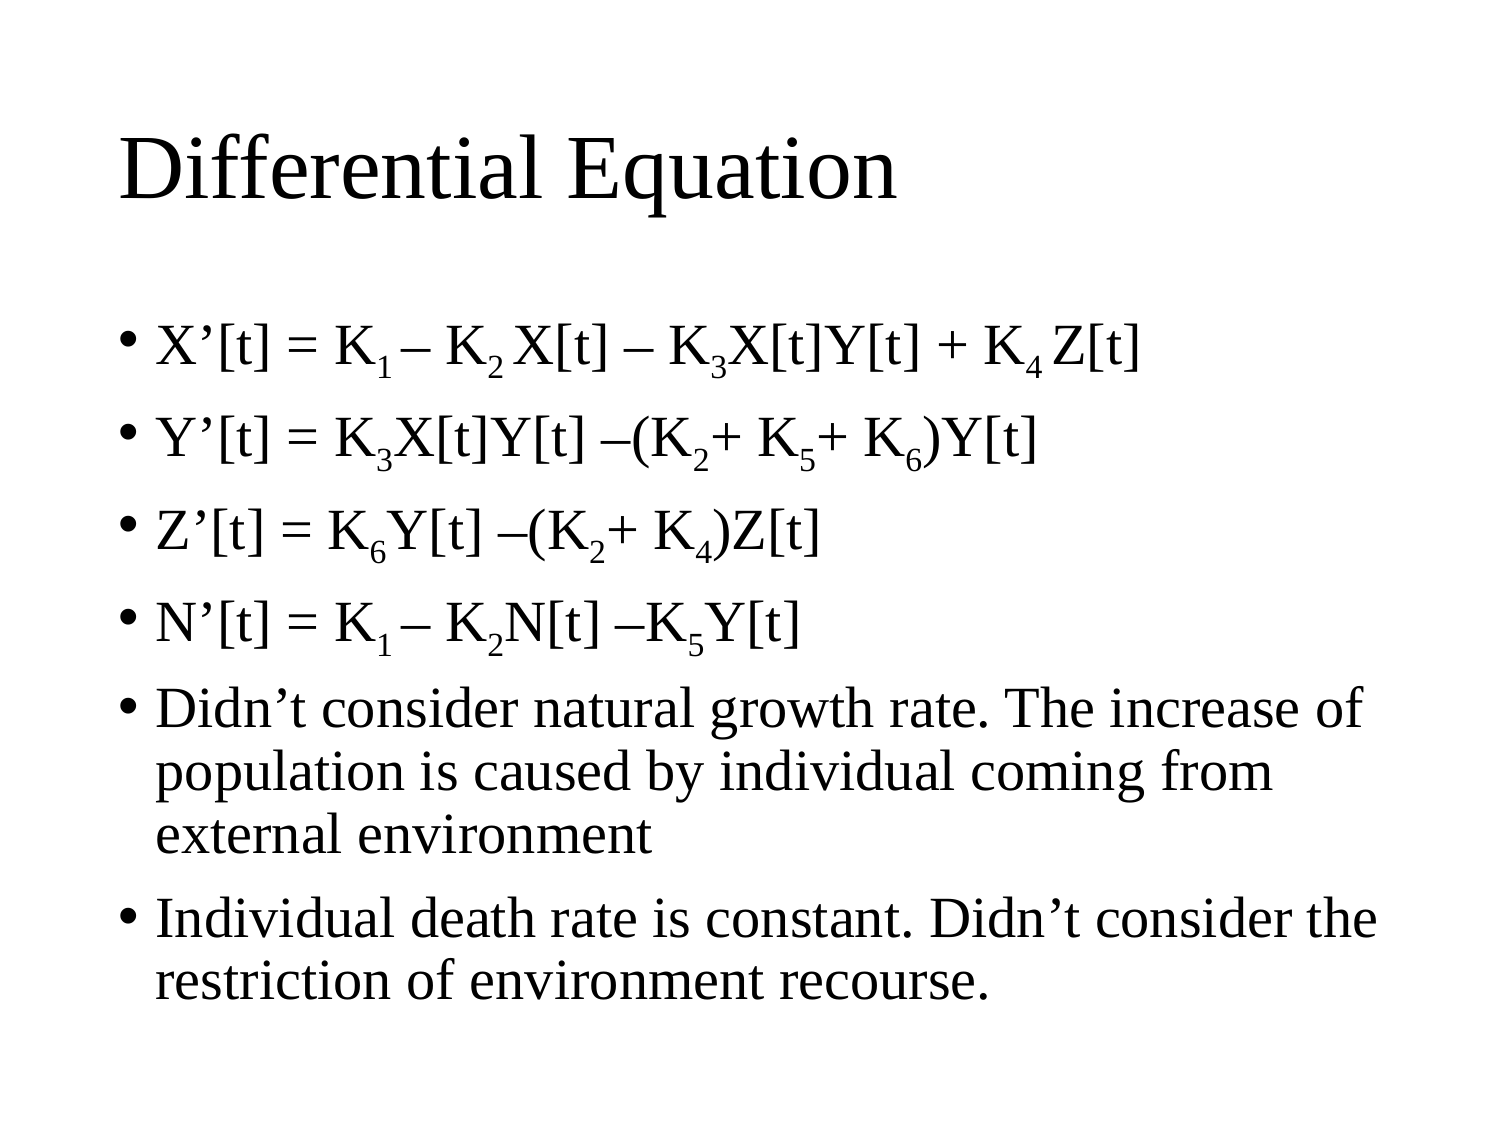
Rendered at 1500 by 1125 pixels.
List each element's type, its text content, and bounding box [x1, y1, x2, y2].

list X’[t] = K1 – K2 X[t] – K3X[t]Y[t] + K4 Z[t] Y’[t] = K3X[t]Y[t] –(K2+ K5+ K6)Y[t] Z’[t] = K6Y[t] –(K2+ K4)Z[t] N’[t] = K1 – K2N[t] –K5Y[t] Didn’t consider natural growth rate. The increase of population is caused by individual coming from external environment Individual death rate is constant. Didn’t consider the restriction of environment recourse. [103, 299, 1397, 1014]
title Differential Equation [103, 59, 1397, 278]
